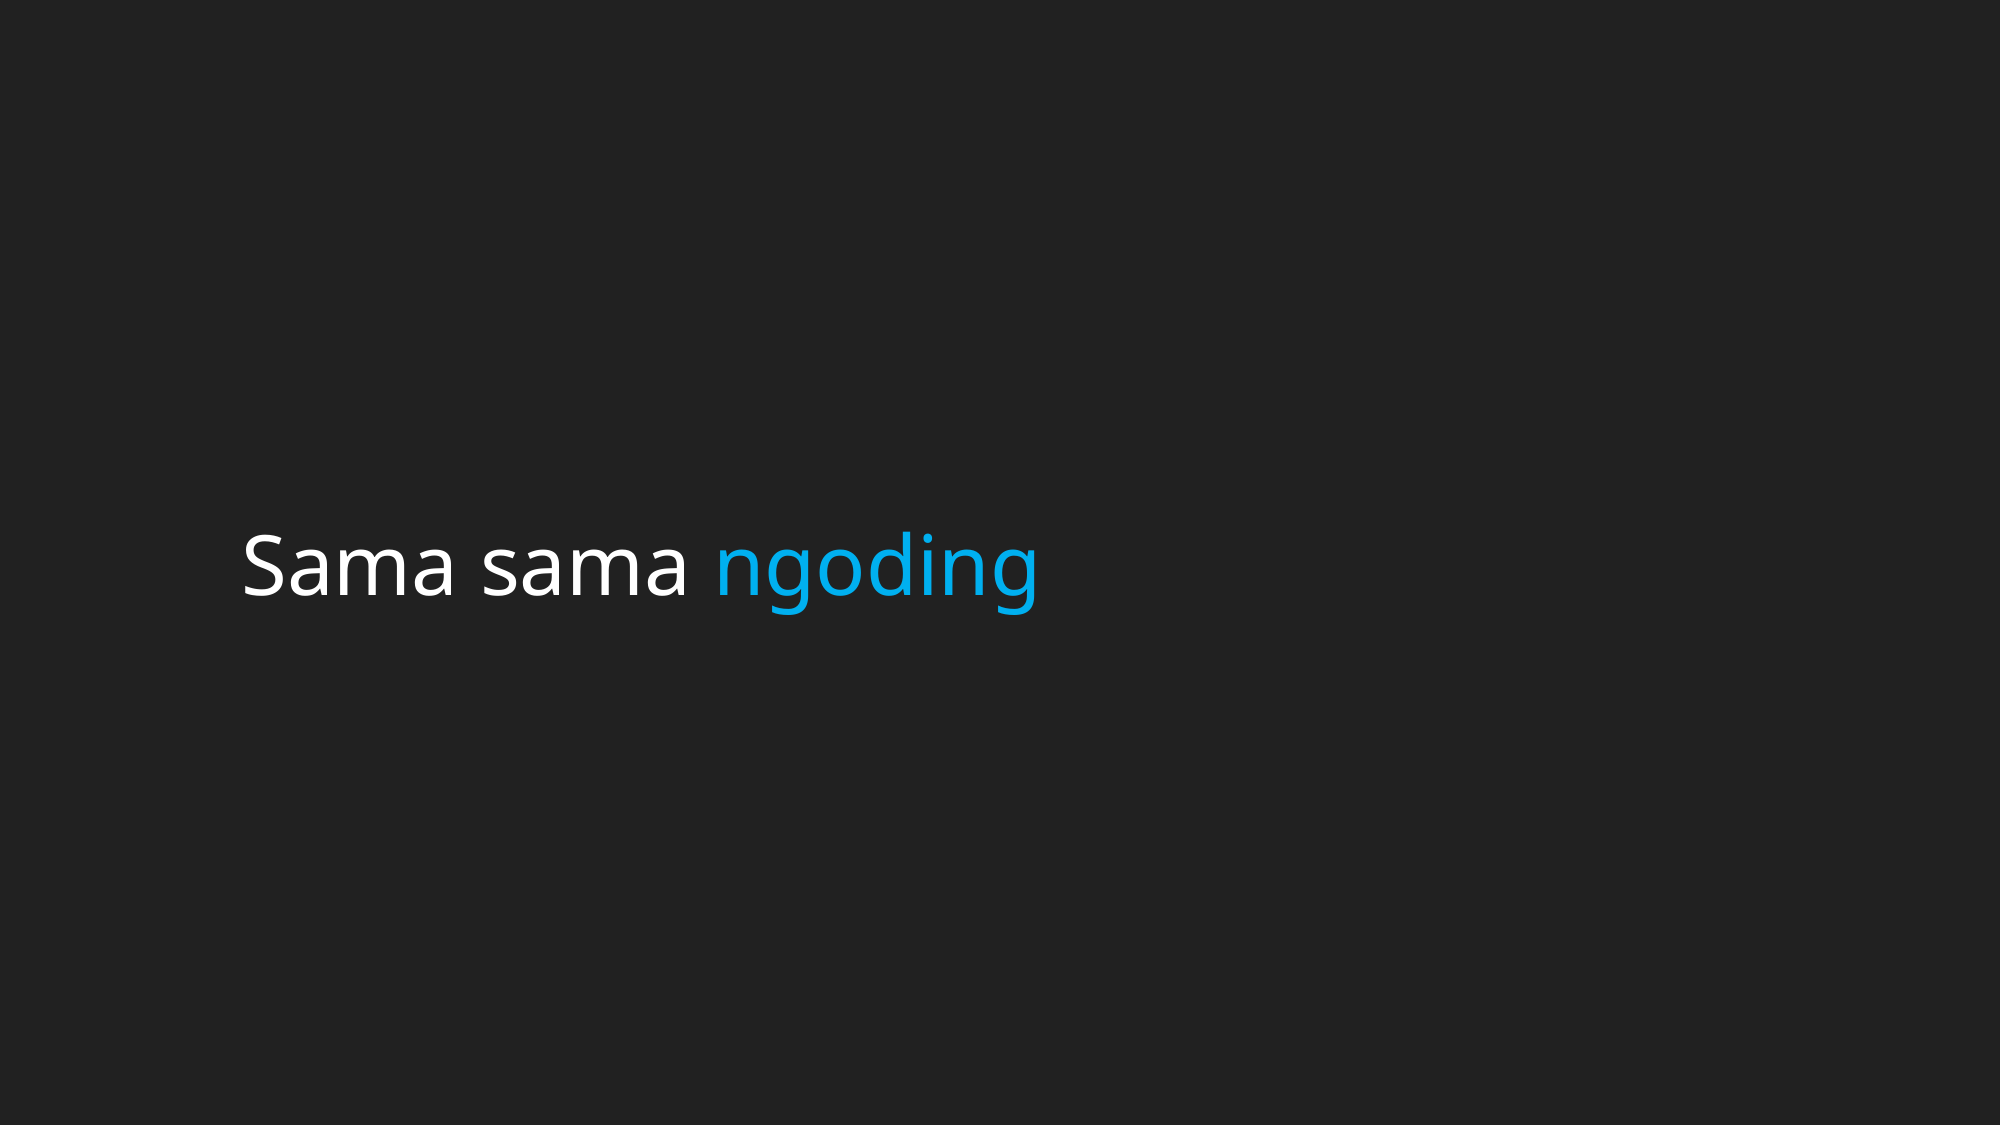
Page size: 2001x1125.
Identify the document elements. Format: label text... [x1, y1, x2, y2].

text_box Sama sama ngoding [226, 504, 1774, 620]
